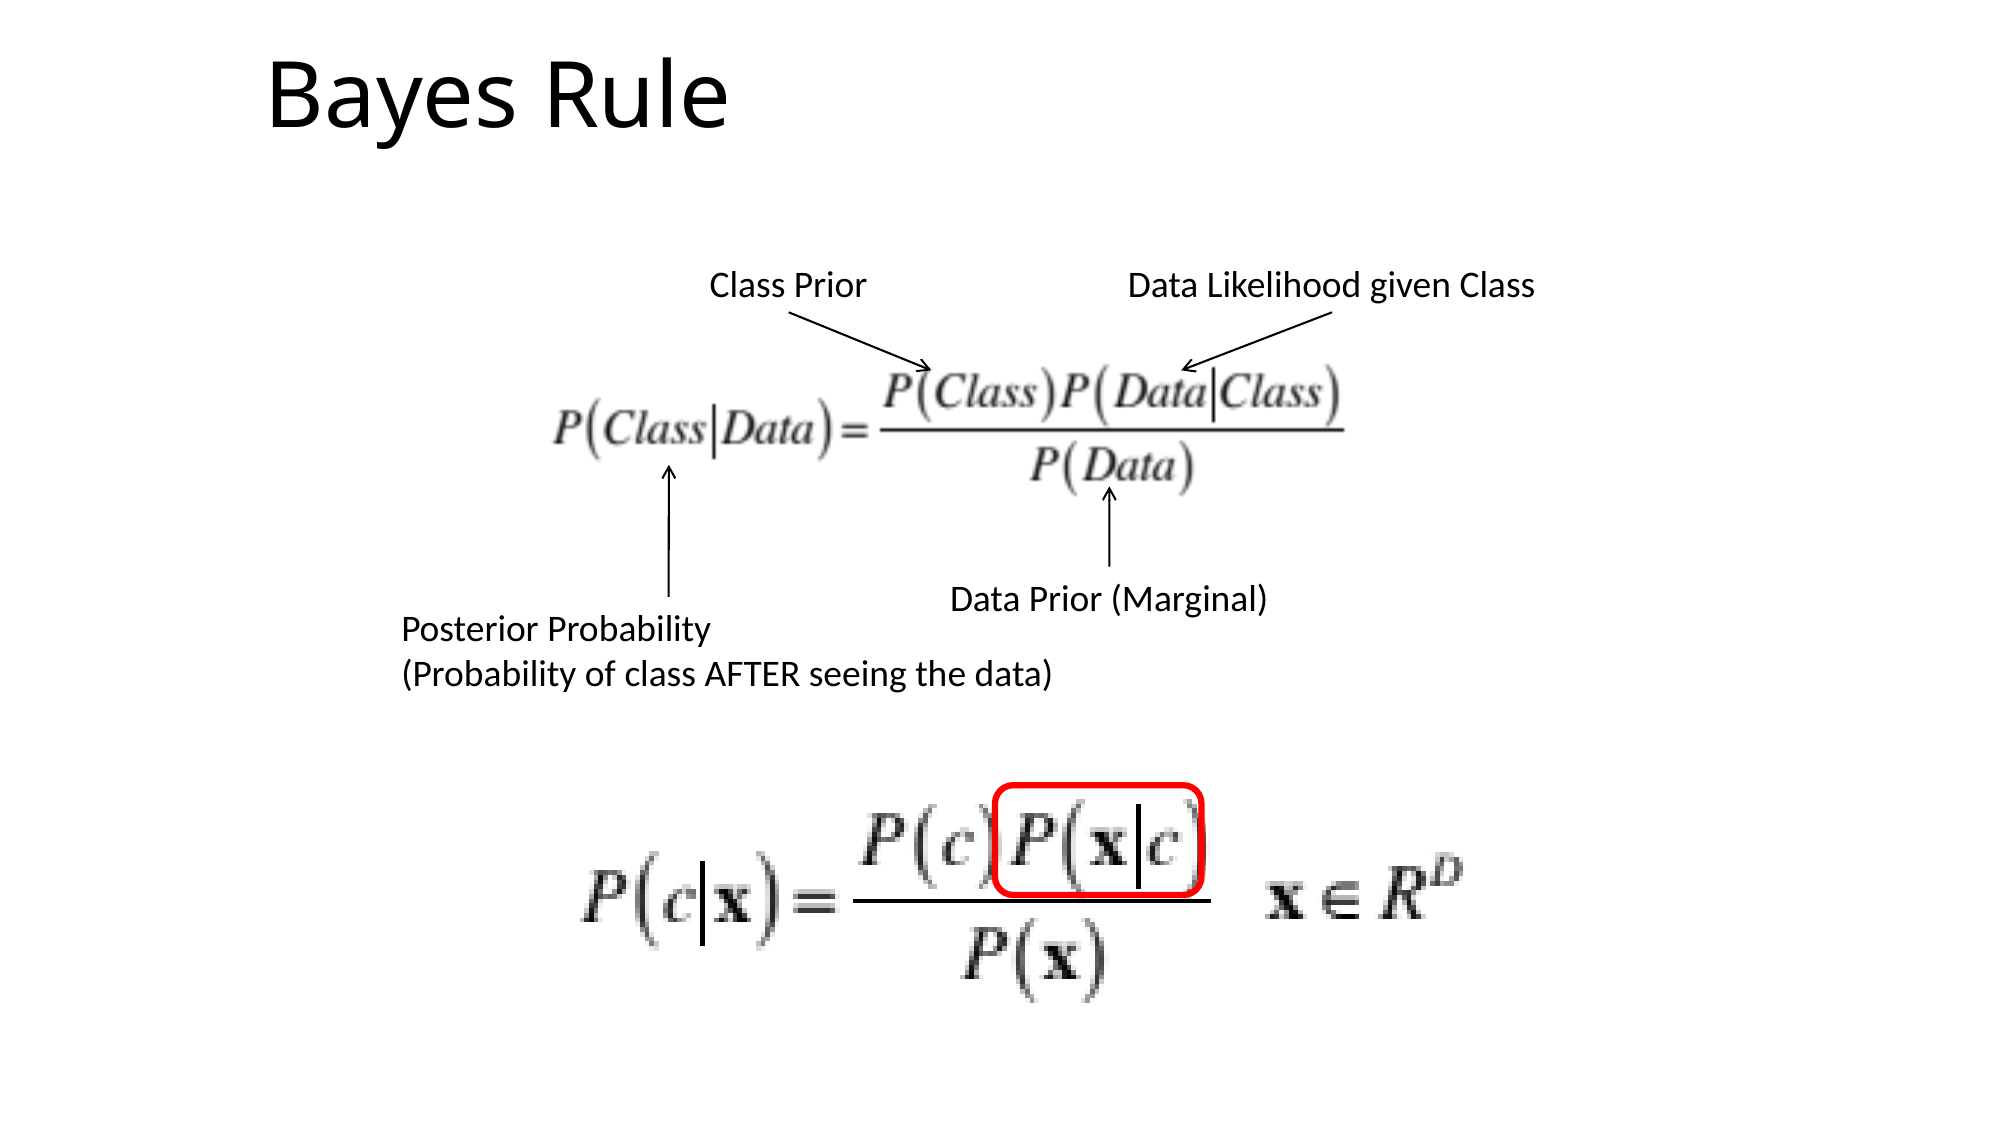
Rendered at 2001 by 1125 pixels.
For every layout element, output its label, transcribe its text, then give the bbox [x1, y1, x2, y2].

title Bayes Rule [249, 22, 1713, 173]
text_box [788, 313, 932, 371]
text_box Data Prior (Marginal) [935, 566, 1284, 627]
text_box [546, 357, 1348, 500]
text_box Posterior Probability (Probability of class AFTER seeing the data) [386, 596, 1069, 702]
text_box Data Likelihood given Class [1113, 252, 1551, 313]
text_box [571, 785, 1215, 1008]
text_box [1256, 838, 1469, 930]
text_box Class Prior [694, 252, 883, 313]
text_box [1228, 266, 1286, 418]
